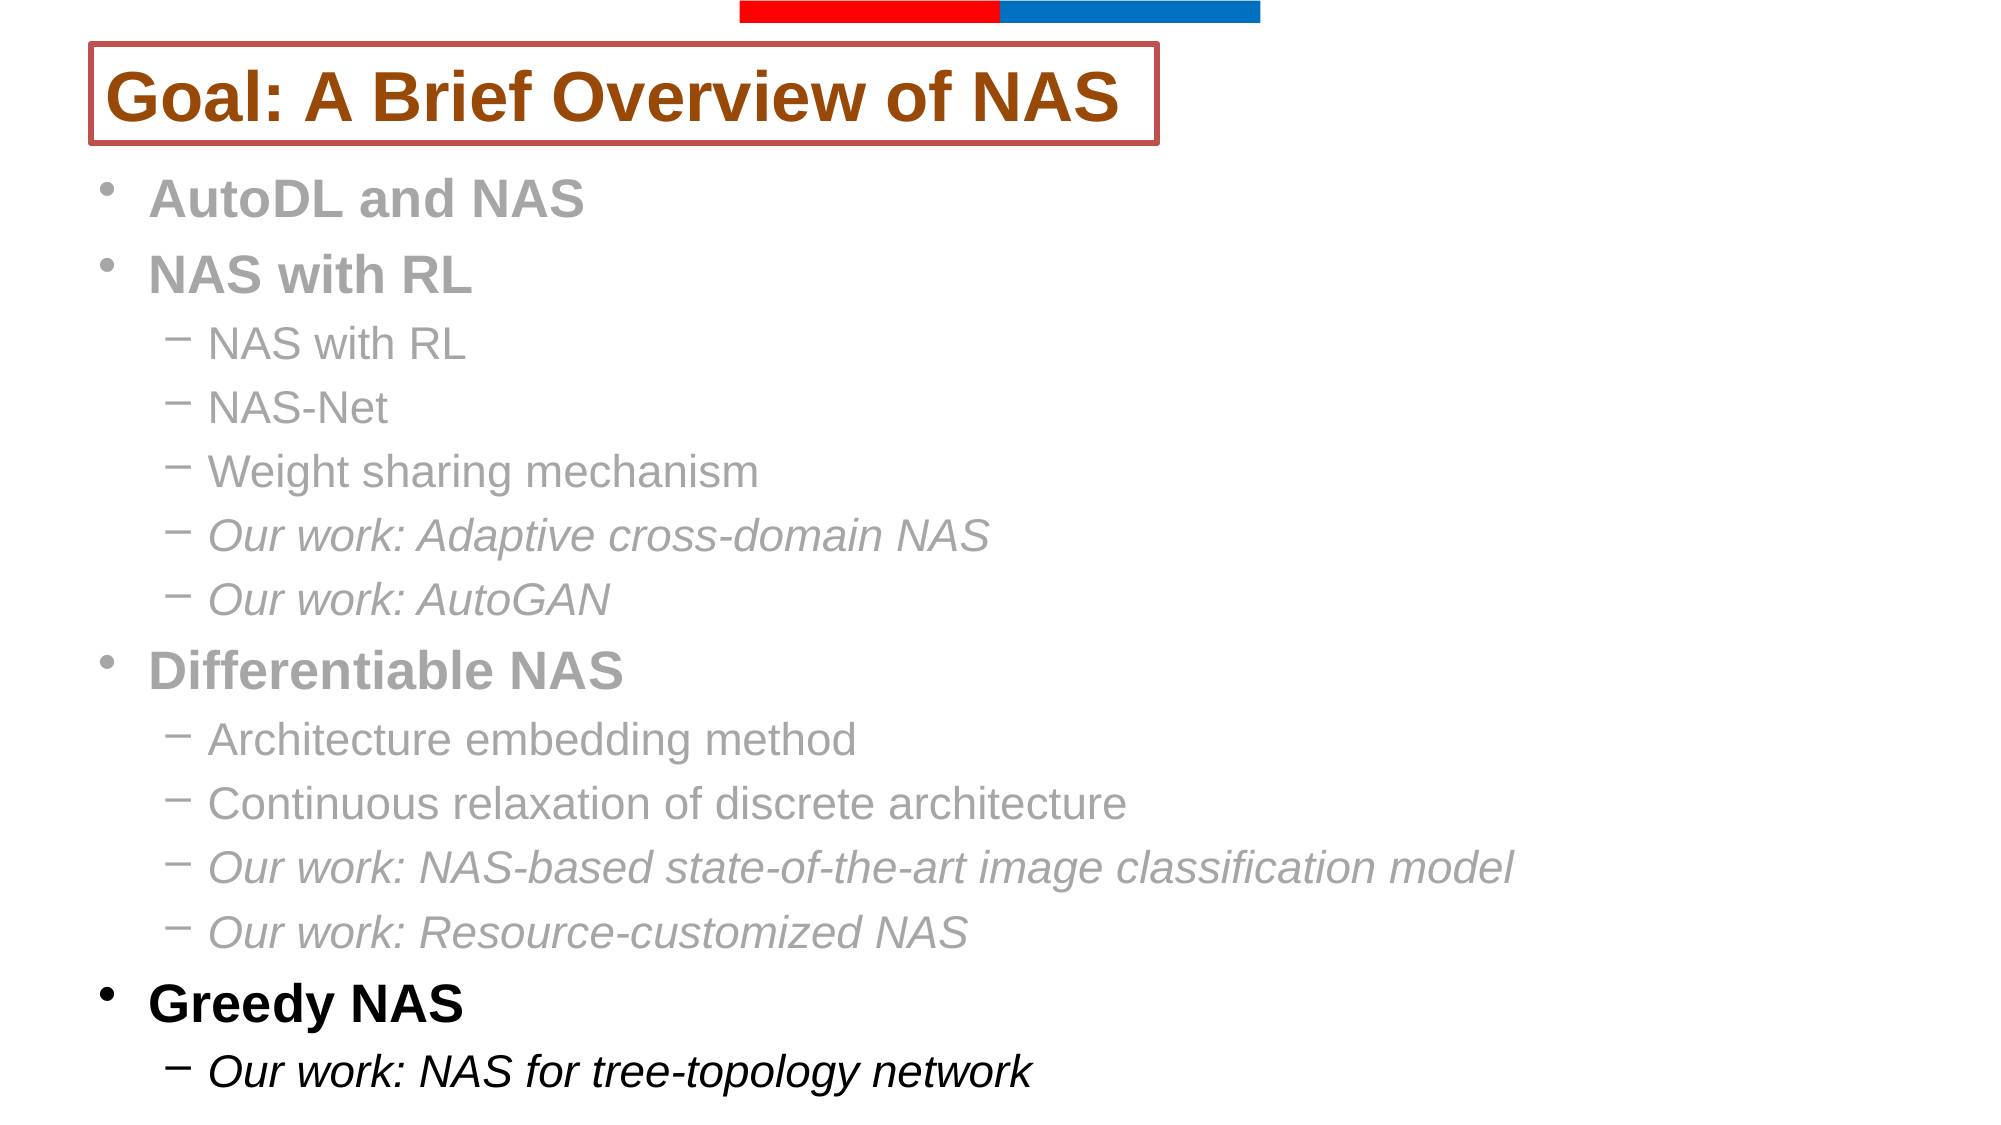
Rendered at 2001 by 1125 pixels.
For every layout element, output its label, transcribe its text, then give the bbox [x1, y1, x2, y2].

list AutoDL and NAS NAS with RL NAS with RL NAS-Net Weight sharing mechanism Our work: Adaptive cross-domain NAS Our work: AutoGAN Differentiable NAS Architecture embedding method Continuous relaxation of discrete architecture Our work: NAS-based state-of-the-art image classification model Our work: Resource-customized NAS Greedy NAS Our work: NAS for tree-topology network [84, 156, 1885, 1037]
text_box Goal: A Brief Overview of NAS [91, 43, 1158, 144]
